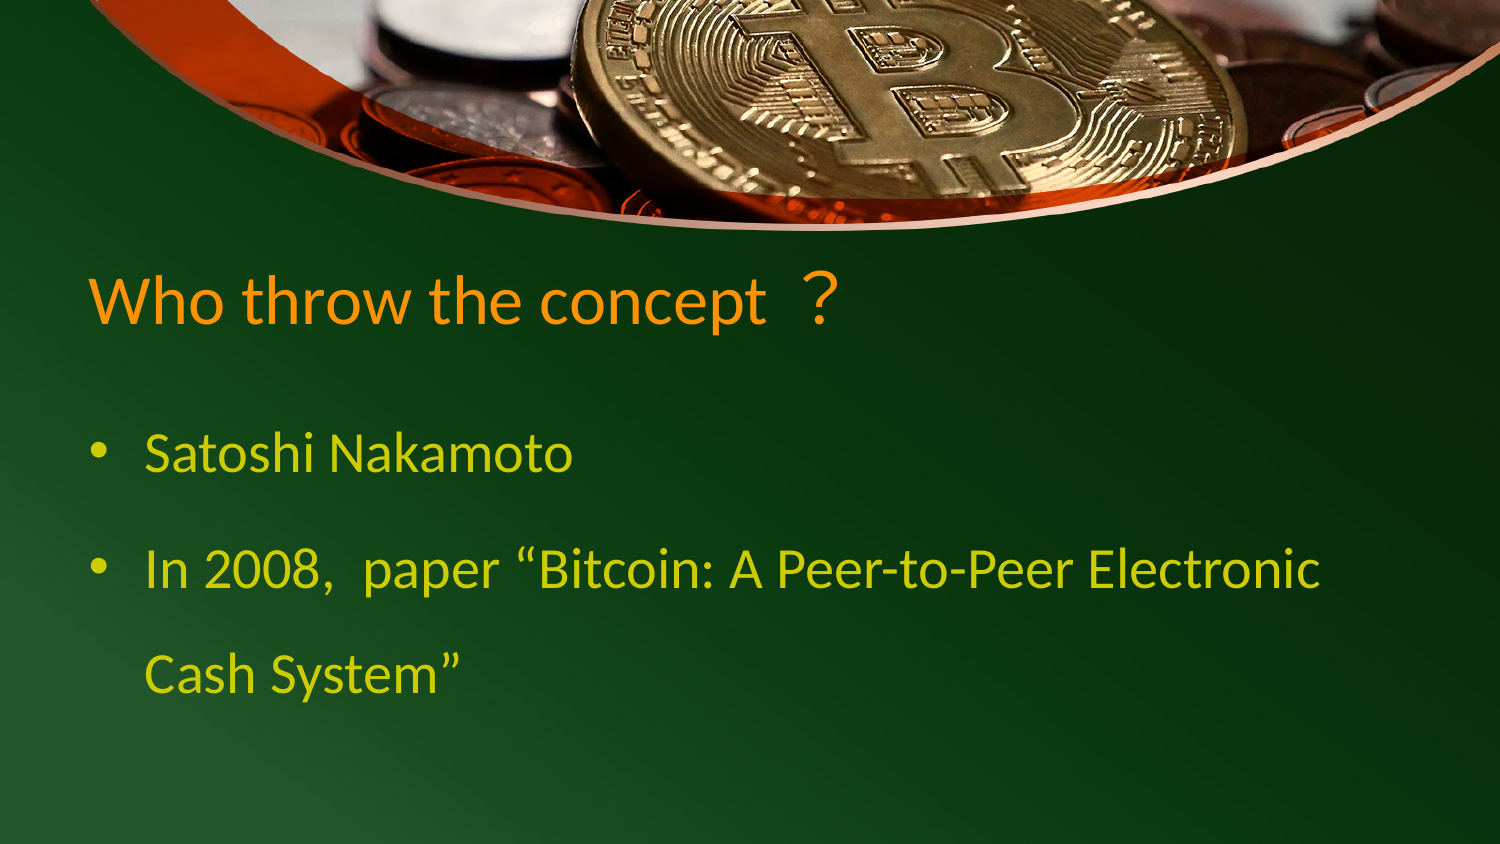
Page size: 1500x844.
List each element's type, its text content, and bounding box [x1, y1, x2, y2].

list Satoshi Nakamoto In 2008, paper “Bitcoin: A Peer-to-Peer Electronic Cash System” [73, 371, 1427, 823]
picture [0, 0, 1500, 844]
title Who throw the concept？ [73, 246, 1427, 347]
